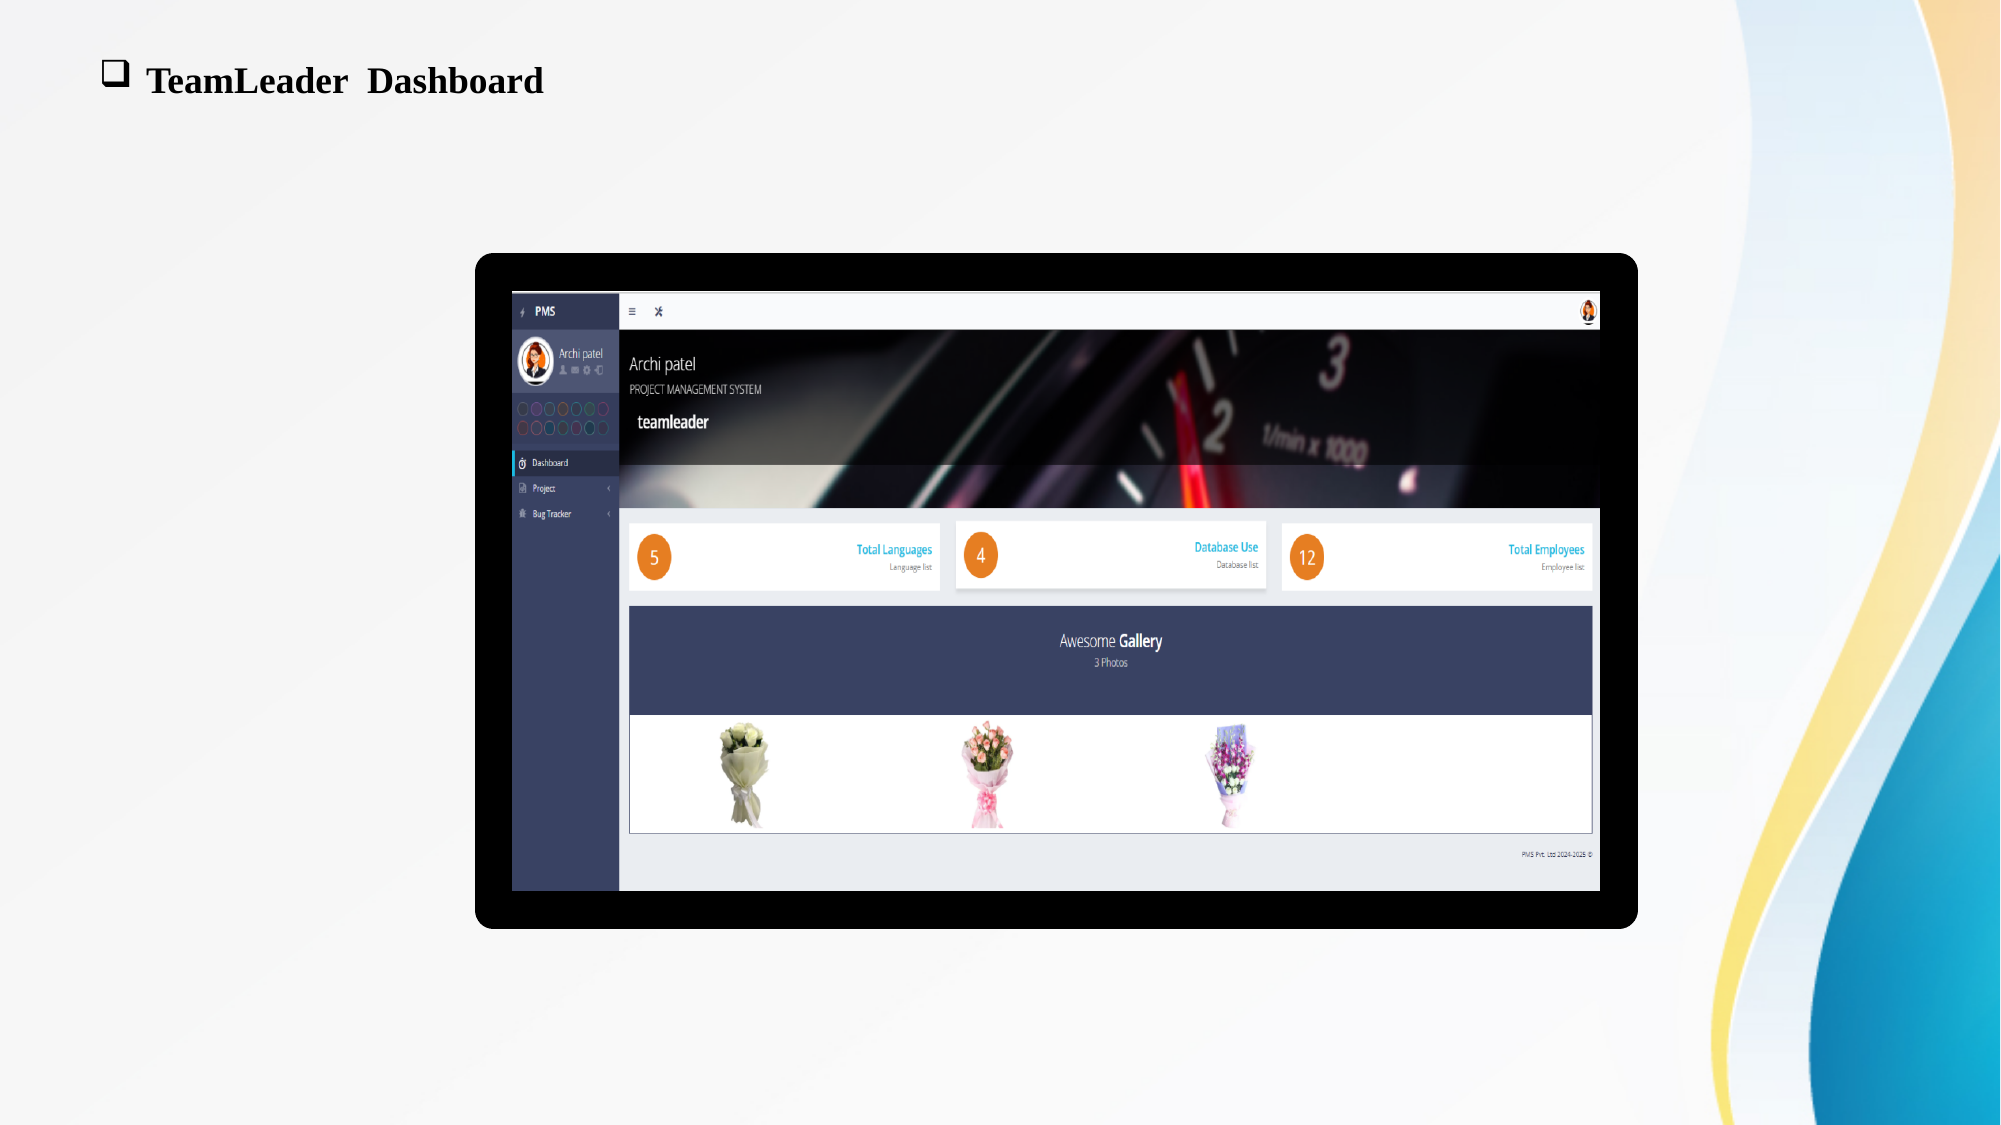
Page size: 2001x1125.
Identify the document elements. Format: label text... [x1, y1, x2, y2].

text_box TeamLeader Dashboard [84, 42, 1085, 109]
picture [0, 0, 2001, 1125]
